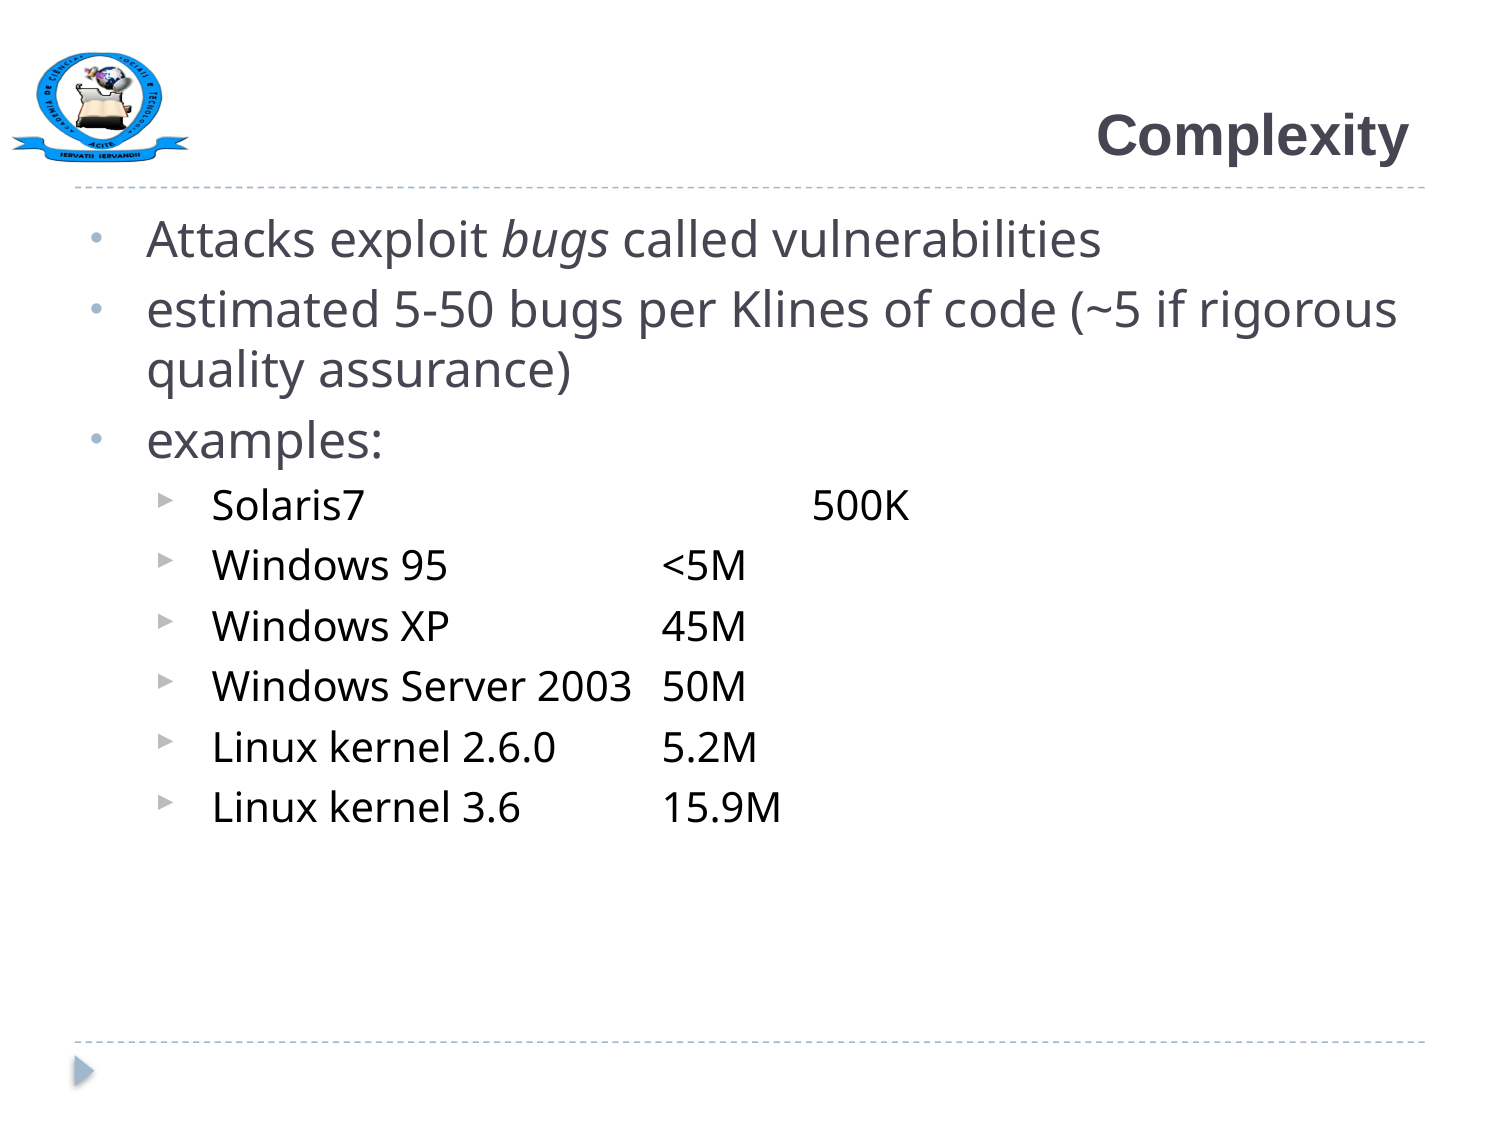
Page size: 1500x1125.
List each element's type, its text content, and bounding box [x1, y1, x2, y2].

title Complexity [200, 24, 1425, 175]
picture [9, 50, 192, 165]
list Attacks exploit bugs called vulnerabilities estimated 5-50 bugs per Klines of code (~5 if rigorous quality assurance) examples: Solaris7 500K Windows 95 <5M Windows XP 45M Windows Server 2003 50M Linux kernel 2.6.0 5.2M Linux kernel 3.6 15.9M [75, 200, 1425, 1006]
